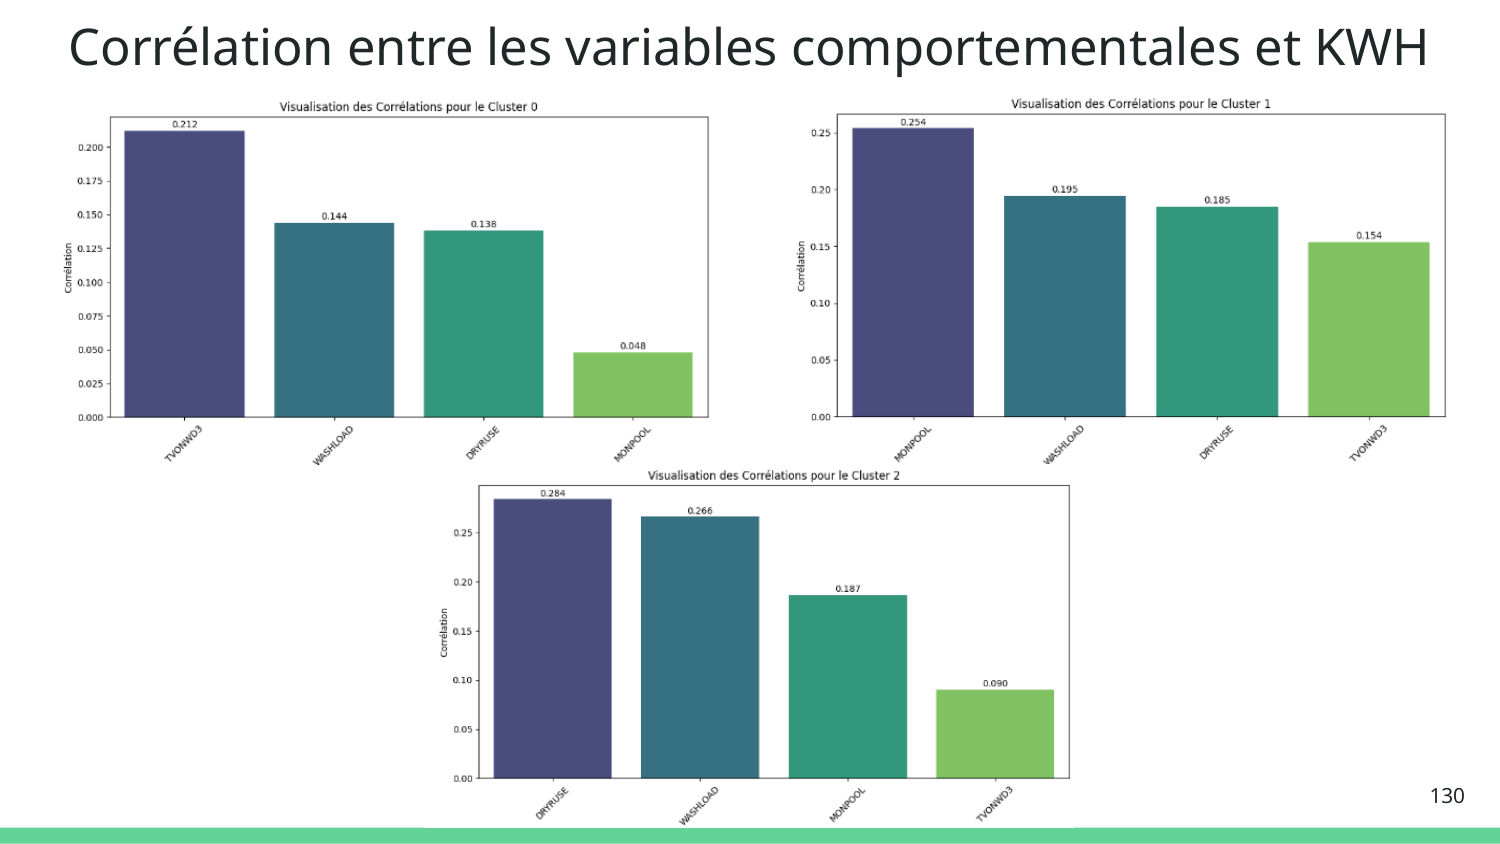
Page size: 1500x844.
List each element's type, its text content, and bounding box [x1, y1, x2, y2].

picture [50, 93, 1450, 829]
slide_number ‹#› [1389, 764, 1480, 830]
title Corrélation entre les variables comportementales et KWH [51, 0, 1449, 94]
